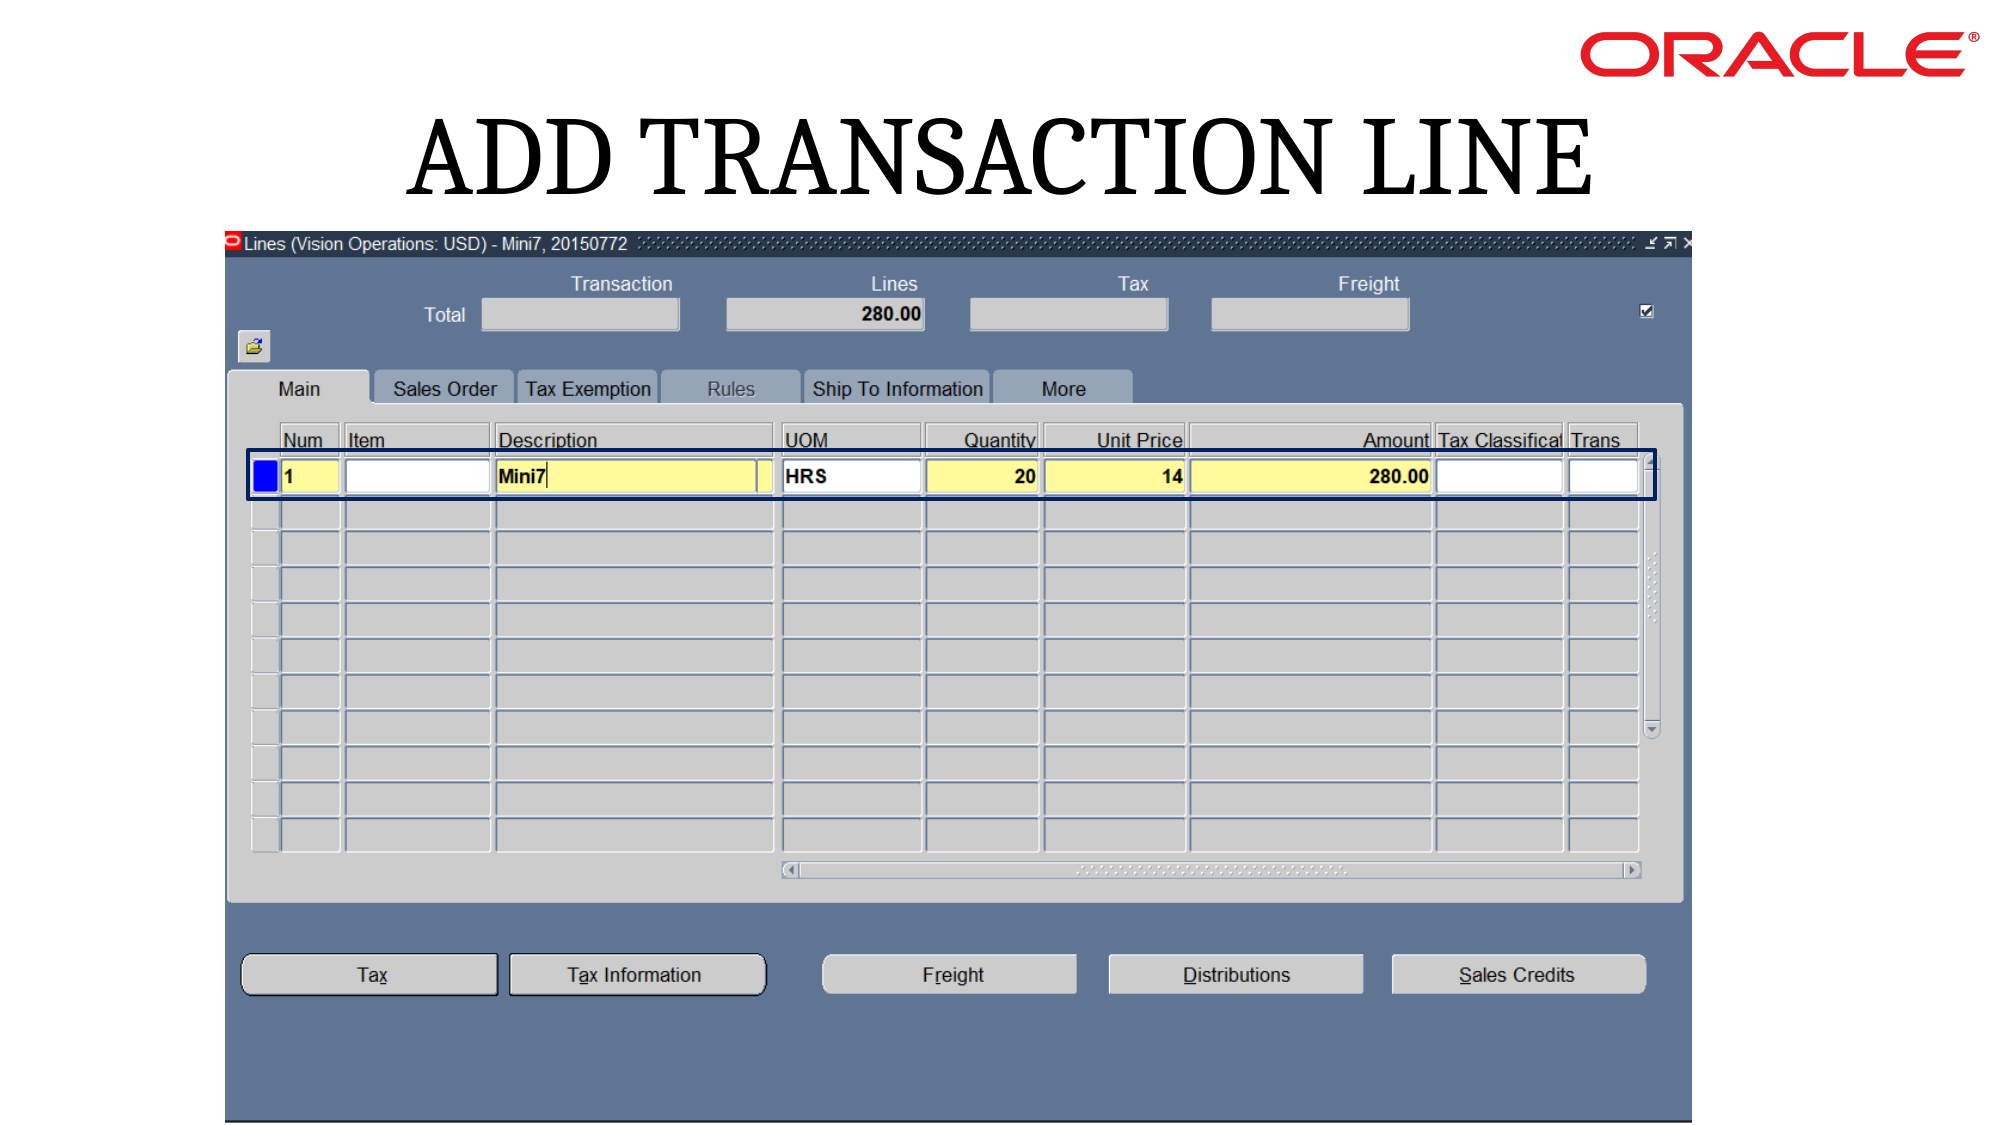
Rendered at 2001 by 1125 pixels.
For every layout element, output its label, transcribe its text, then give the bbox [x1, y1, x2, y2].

picture [225, 231, 1692, 1123]
title Add Transaction Line [175, 82, 1826, 234]
picture [1558, 3, 2001, 105]
